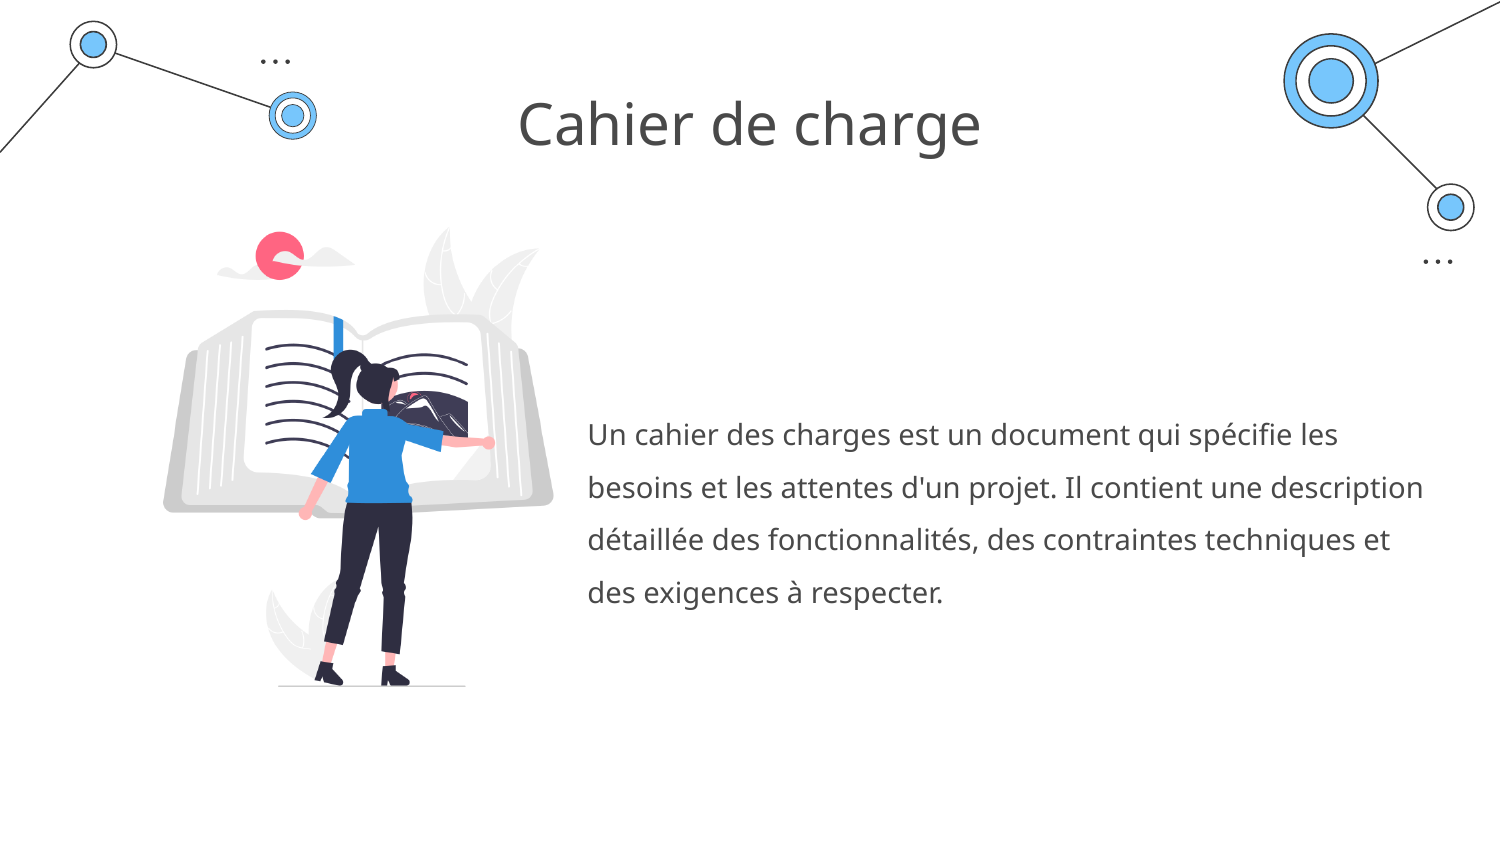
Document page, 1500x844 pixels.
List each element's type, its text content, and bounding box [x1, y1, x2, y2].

text_box Un cahier des charges est un document qui spécifie les besoins et les attentes d'un projet. Il contient une description détaillée des fonctionnalités, des contraintes techniques et des exigences à respecter. [638, 391, 1458, 617]
picture [83, 172, 633, 740]
title Cahier de charge [257, 72, 1243, 171]
